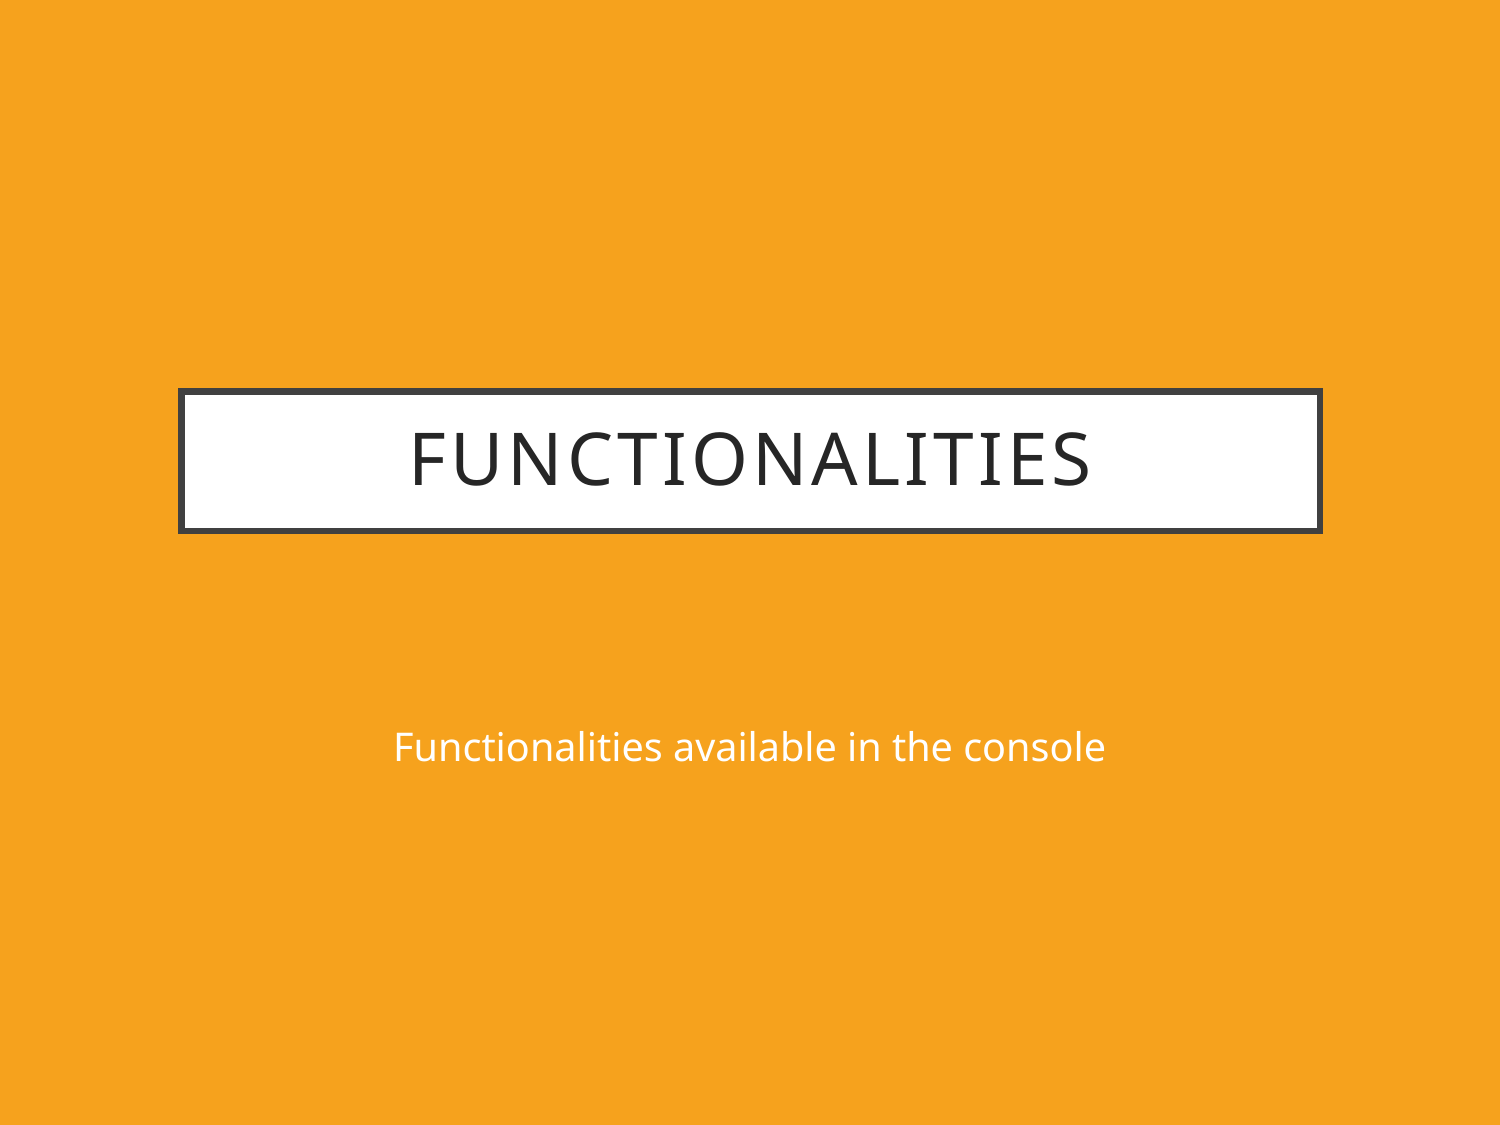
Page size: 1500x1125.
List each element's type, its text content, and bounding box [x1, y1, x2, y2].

title Functionalities [178, 388, 1323, 534]
list Functionalities available in the console [331, 713, 1169, 784]
